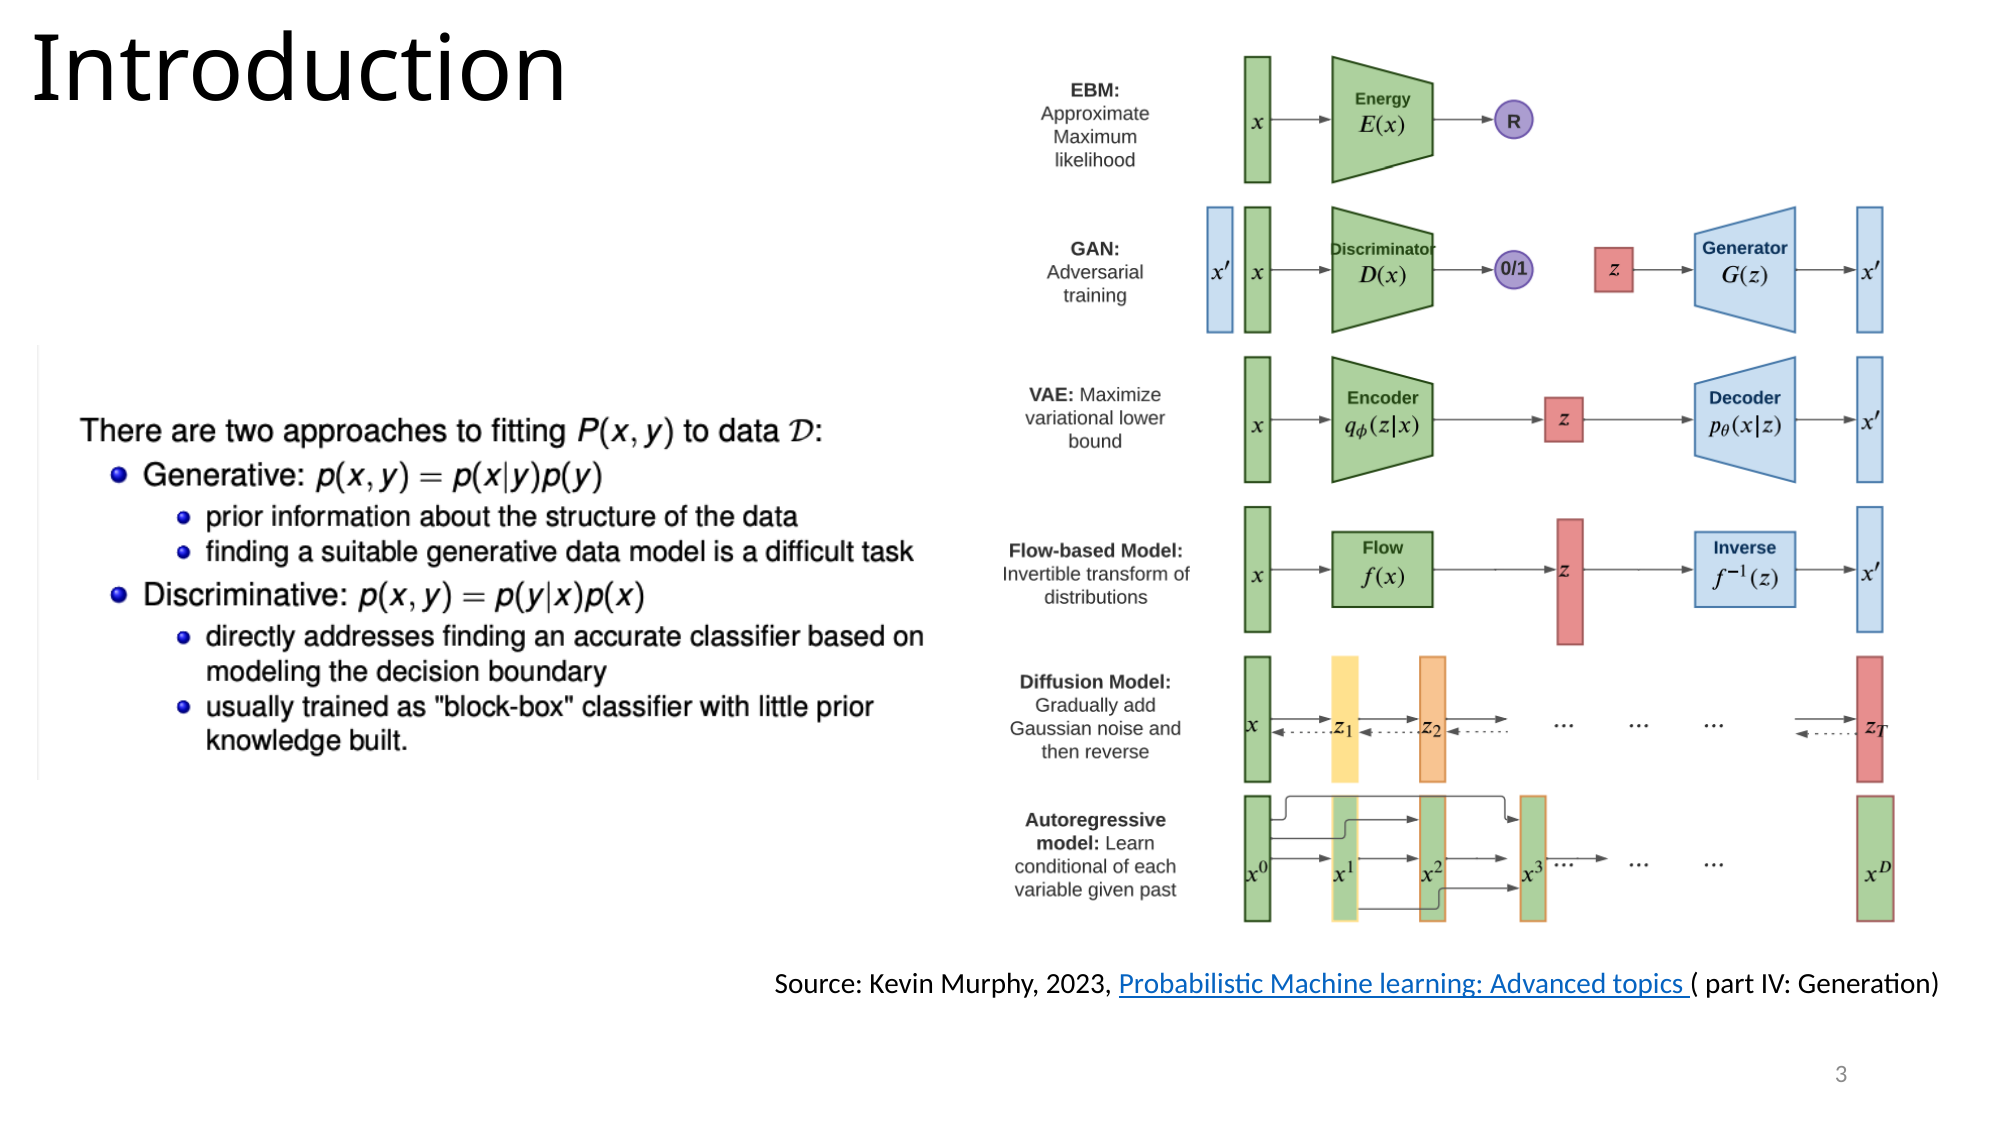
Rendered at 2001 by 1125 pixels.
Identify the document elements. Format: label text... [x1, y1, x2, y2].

title Introduction [16, 0, 1742, 142]
picture [999, 38, 1922, 942]
picture [36, 345, 953, 780]
slide_number 3 [1412, 1042, 1863, 1103]
text_box Source: Kevin Murphy, 2023, Probabilistic Machine learning: Advanced topics ( part IV: Generation) [759, 957, 1955, 1008]
